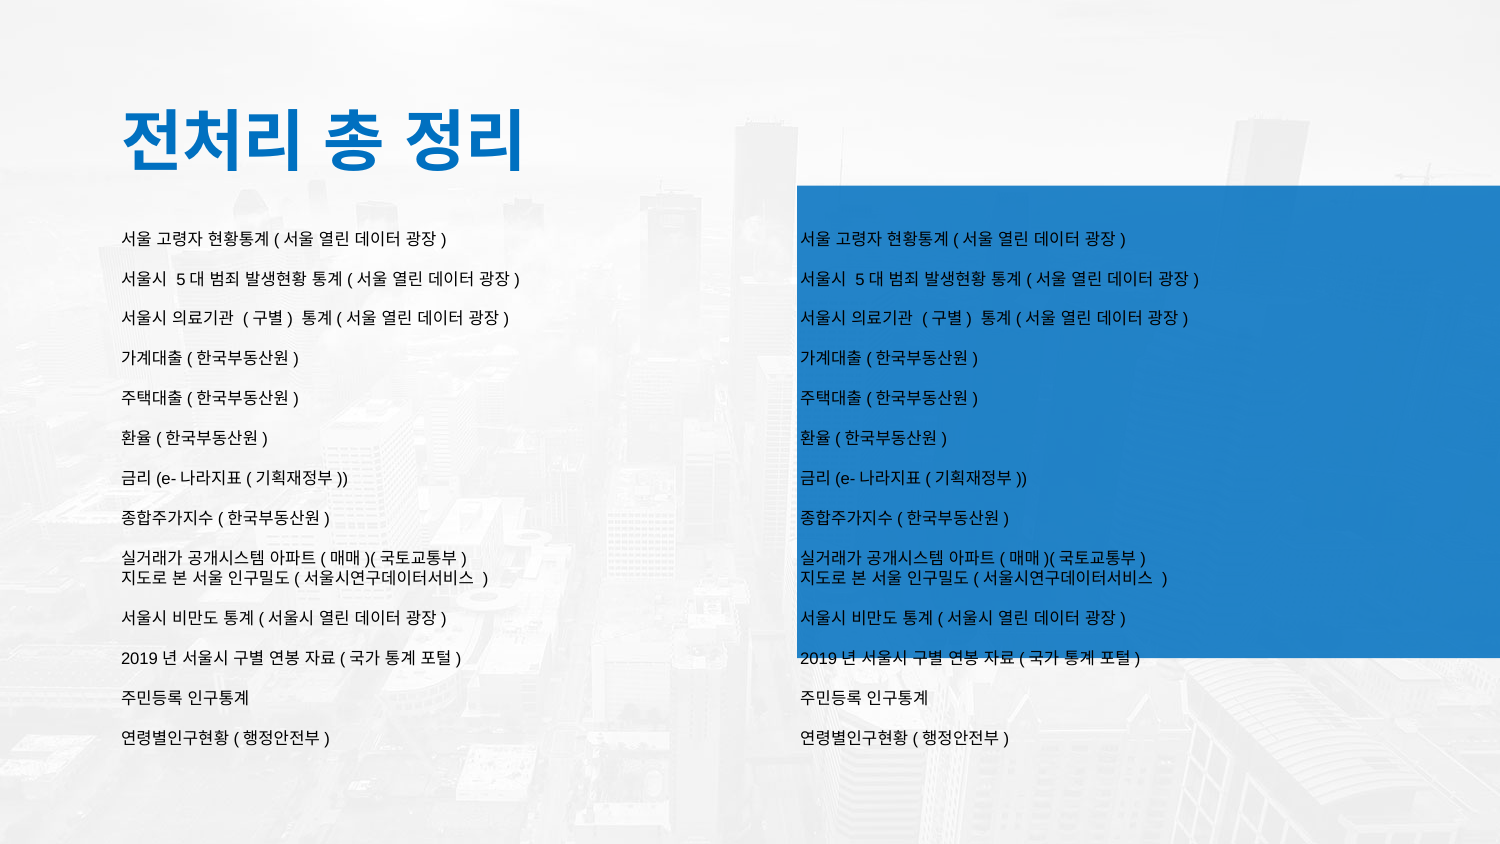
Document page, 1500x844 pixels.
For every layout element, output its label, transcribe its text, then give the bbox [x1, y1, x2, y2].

text_box 전처리 총 정리 [106, 91, 674, 186]
picture [0, 0, 1500, 844]
text_box 서울 고령자 현황통계(서울 열린 데이터 광장) 서울시 5대 범죄 발생현황 통계(서울 열린 데이터 광장) 서울시 의료기관 (구별) 통계(서울 열린 데이터 광장) 가계대출(한국부동산원) 주택대출(한국부동산원) 환율(한국부동산원) 금리(e-나라지표(기획재정부)) 종합주가지수(한국부동산원) 실거래가 공개시스템 아파트(매매)(국토교통부) 지도로 본 서울 인구밀도(서울시연구데이터서비스 ) 서울시 비만도 통계(서울시 열린 데이터 광장) 2019년 서울시 구별 연봉 자료(국가 통계 포털) 주민등록 인구통계 연령별인구현황(행정안전부) [106, 221, 638, 785]
text_box 서울 고령자 현황통계(서울 열린 데이터 광장) 서울시 5대 범죄 발생현황 통계(서울 열린 데이터 광장) 서울시 의료기관 (구별) 통계(서울 열린 데이터 광장) 가계대출(한국부동산원) 주택대출(한국부동산원) 환율(한국부동산원) 금리(e-나라지표(기획재정부)) 종합주가지수(한국부동산원) 실거래가 공개시스템 아파트(매매)(국토교통부) 지도로 본 서울 인구밀도(서울시연구데이터서비스 ) 서울시 비만도 통계(서울시 열린 데이터 광장) 2019년 서울시 구별 연봉 자료(국가 통계 포털) 주민등록 인구통계 연령별인구현황(행정안전부) [785, 221, 1317, 785]
